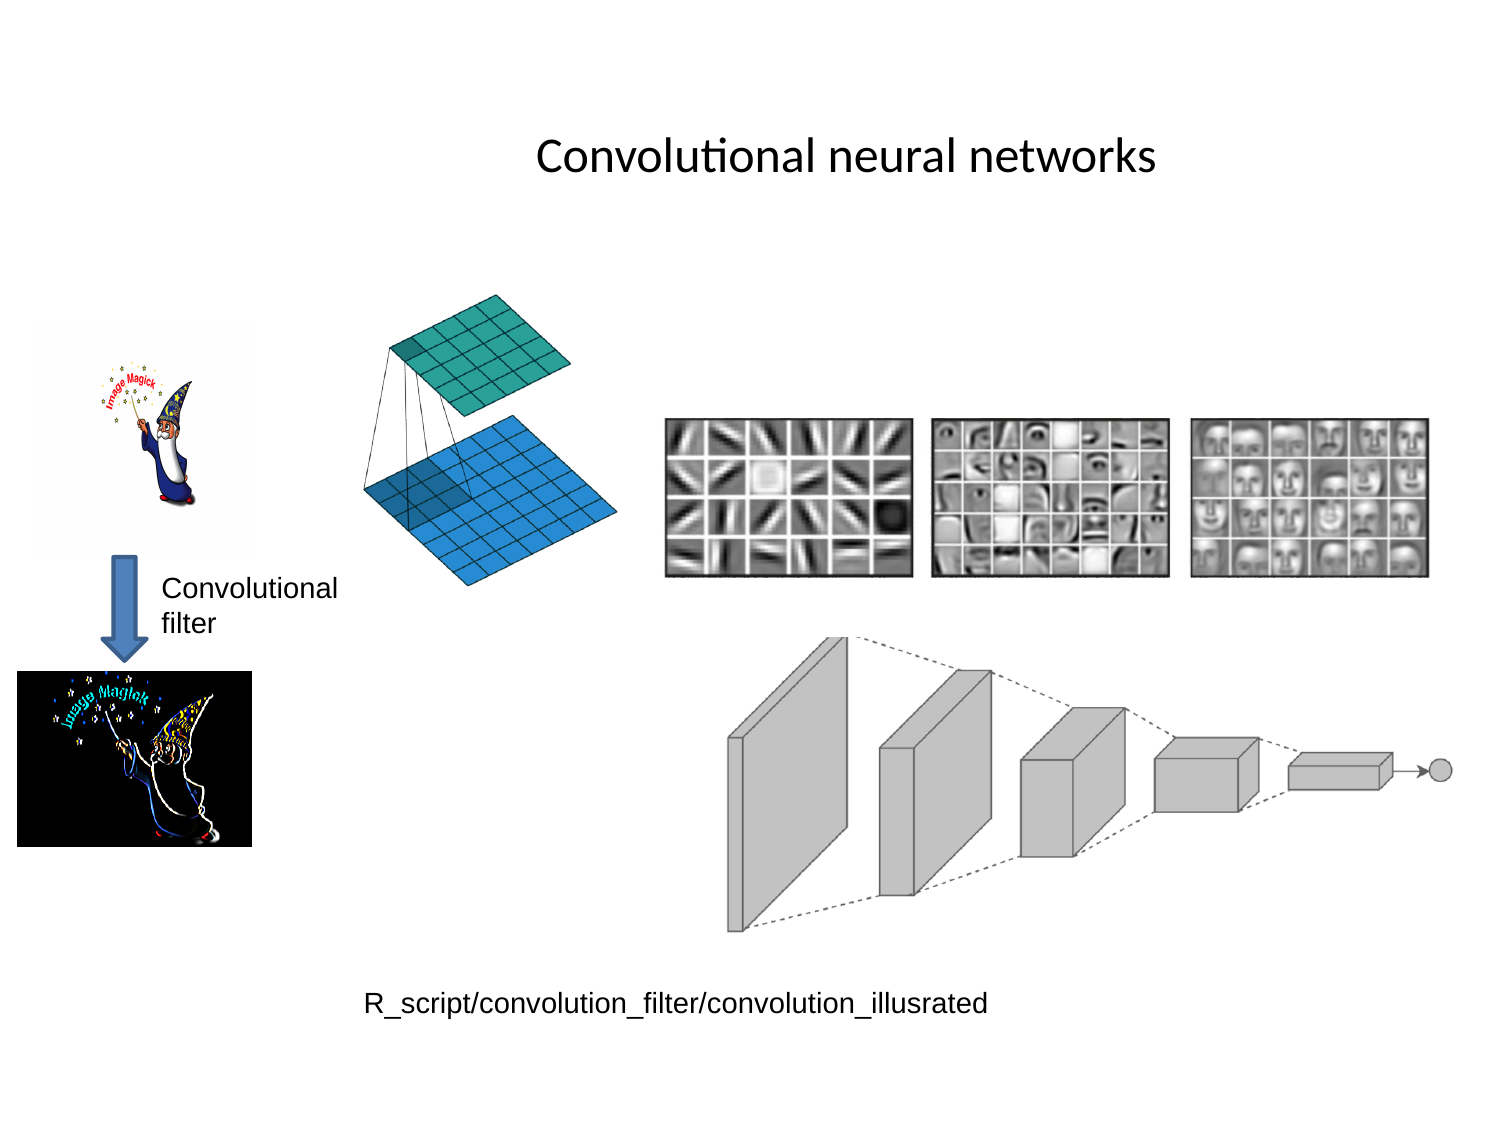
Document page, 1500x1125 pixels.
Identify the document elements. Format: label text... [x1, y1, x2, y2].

text_box Convolutional neural networks [521, 115, 1500, 190]
picture [348, 279, 632, 602]
picture [663, 417, 1430, 581]
text_box Convolutional filter [256, 561, 382, 647]
text_box R_script/convolution_filter/convolution_illusrated [348, 977, 1116, 1028]
picture [702, 636, 1457, 938]
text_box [17, 323, 252, 847]
